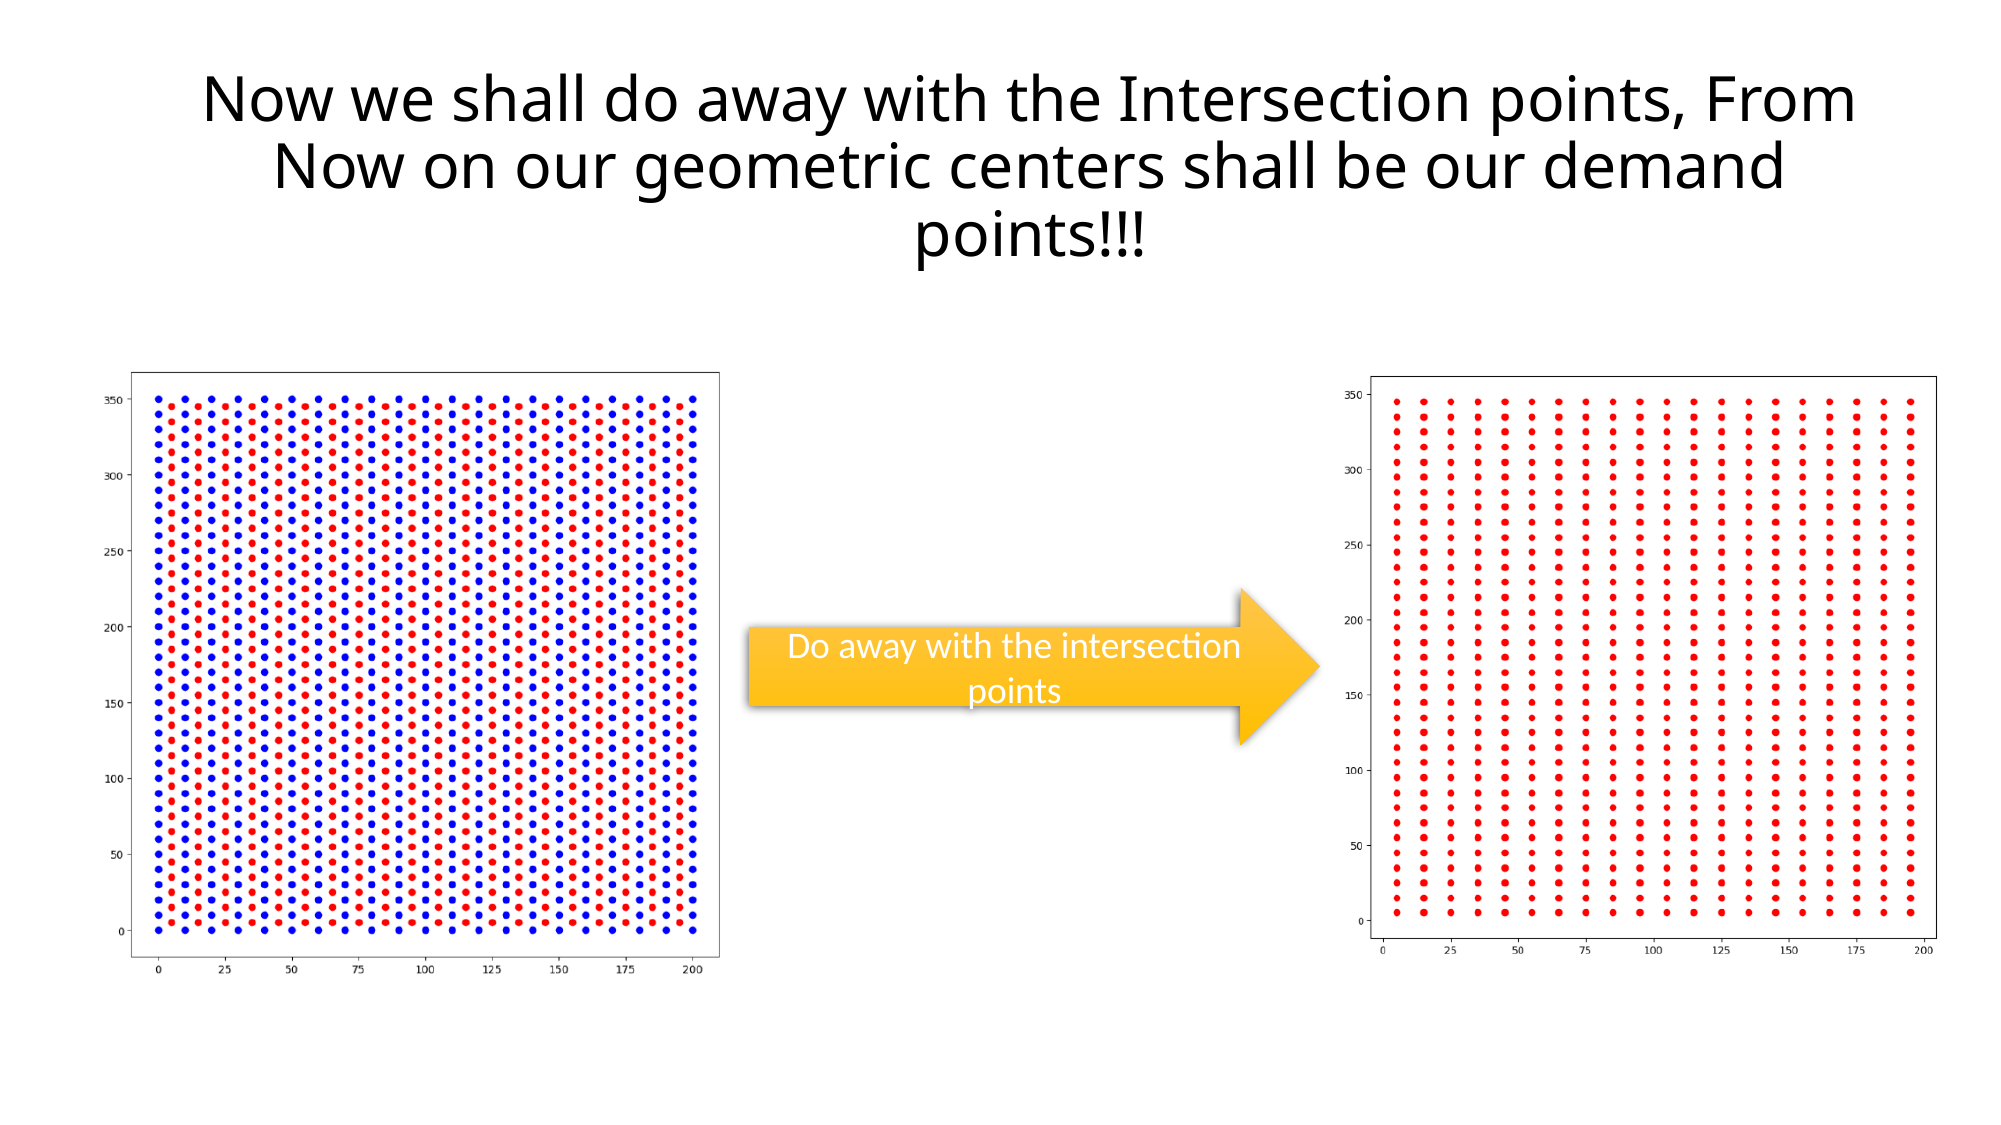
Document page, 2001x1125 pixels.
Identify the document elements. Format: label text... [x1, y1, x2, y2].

text_box Do away with the intersection points [748, 587, 1320, 745]
picture [1328, 368, 1951, 965]
title Now we shall do away with the Intersection points, From Now on our geometric centers shall be our demand points!!! [137, 59, 1925, 278]
picture [83, 355, 741, 984]
